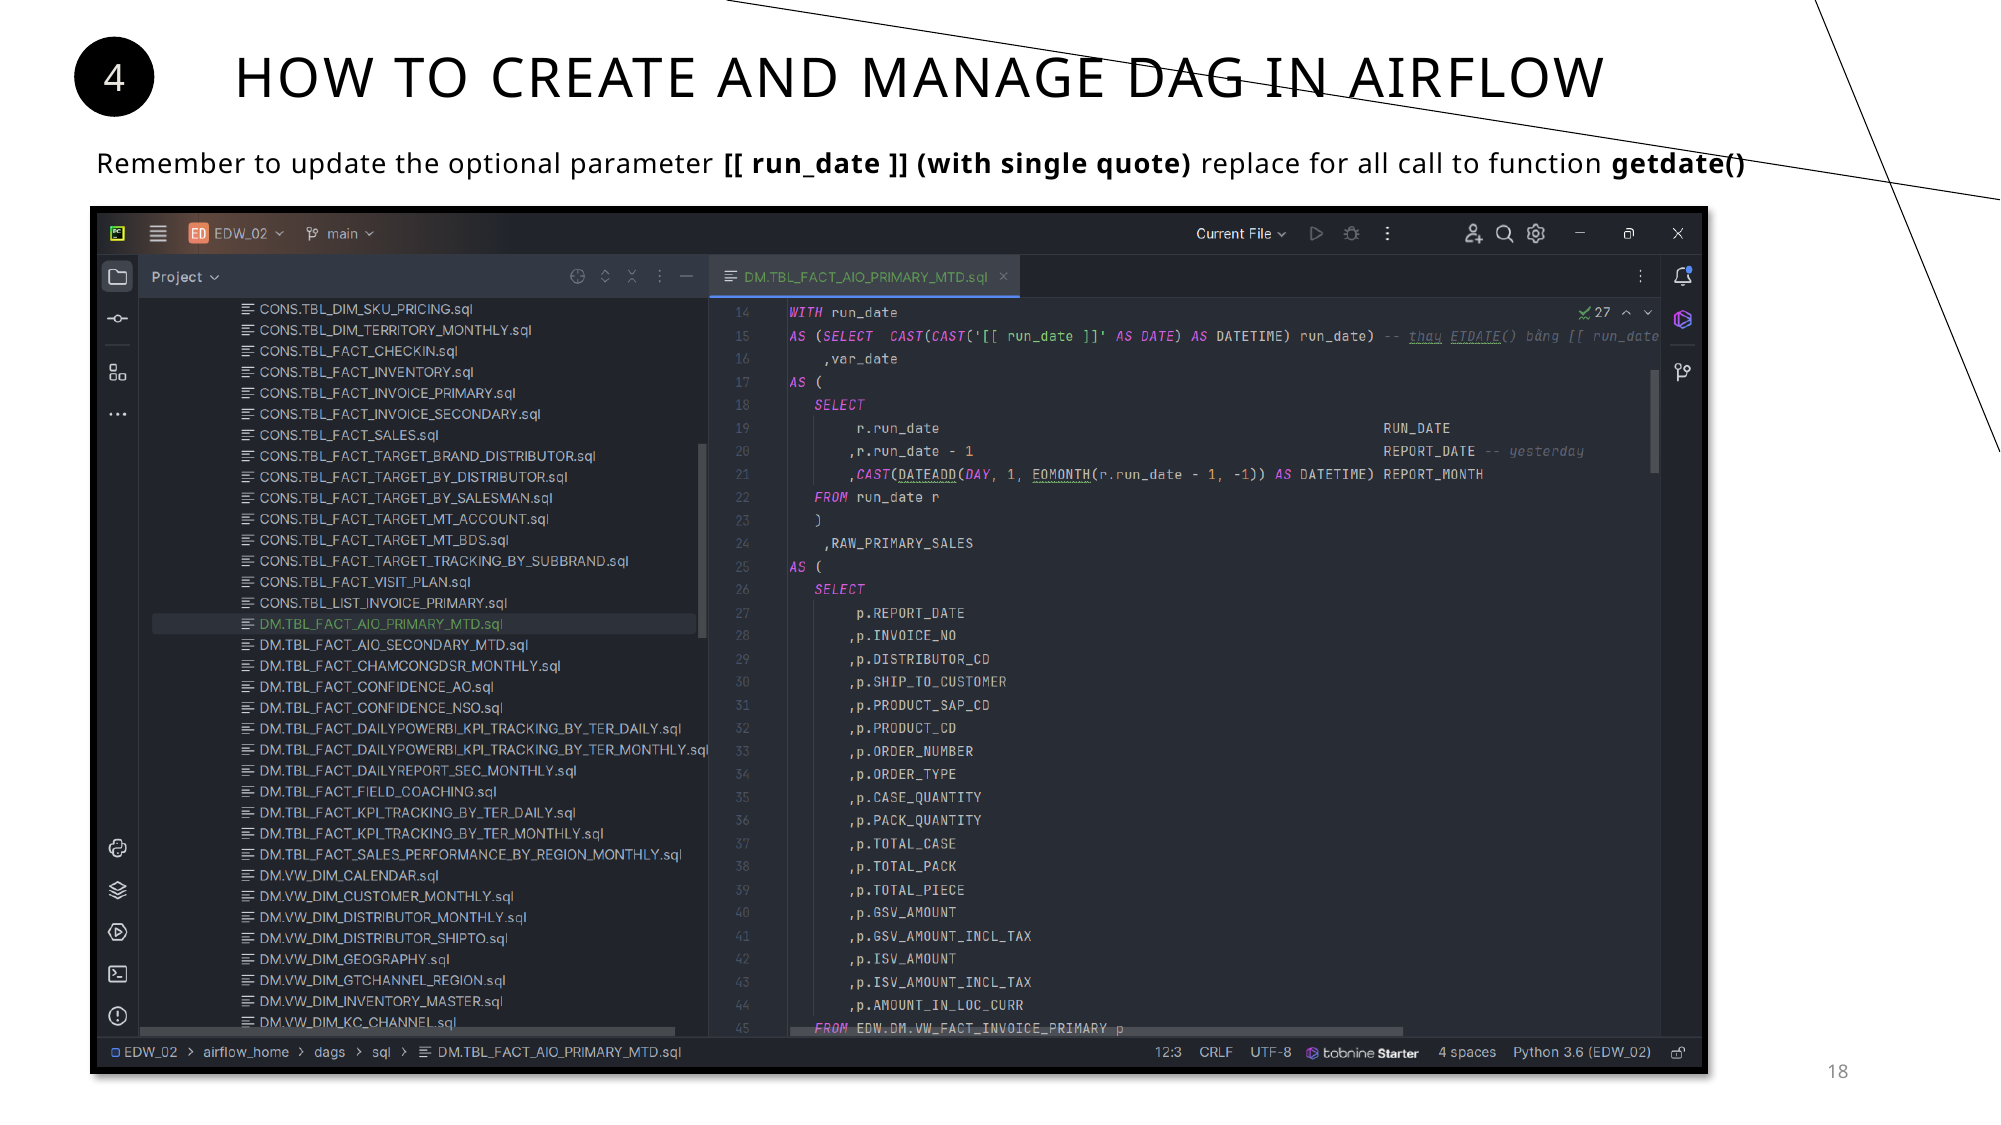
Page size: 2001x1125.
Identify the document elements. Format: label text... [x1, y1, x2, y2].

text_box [75, 36, 1629, 118]
list Remember to update the optional parameter [[ run_date ]] (with single quote) replace for all call to function getdate() [81, 146, 1848, 203]
slide_number 18 [1701, 1042, 1864, 1103]
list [96, 212, 1702, 1068]
